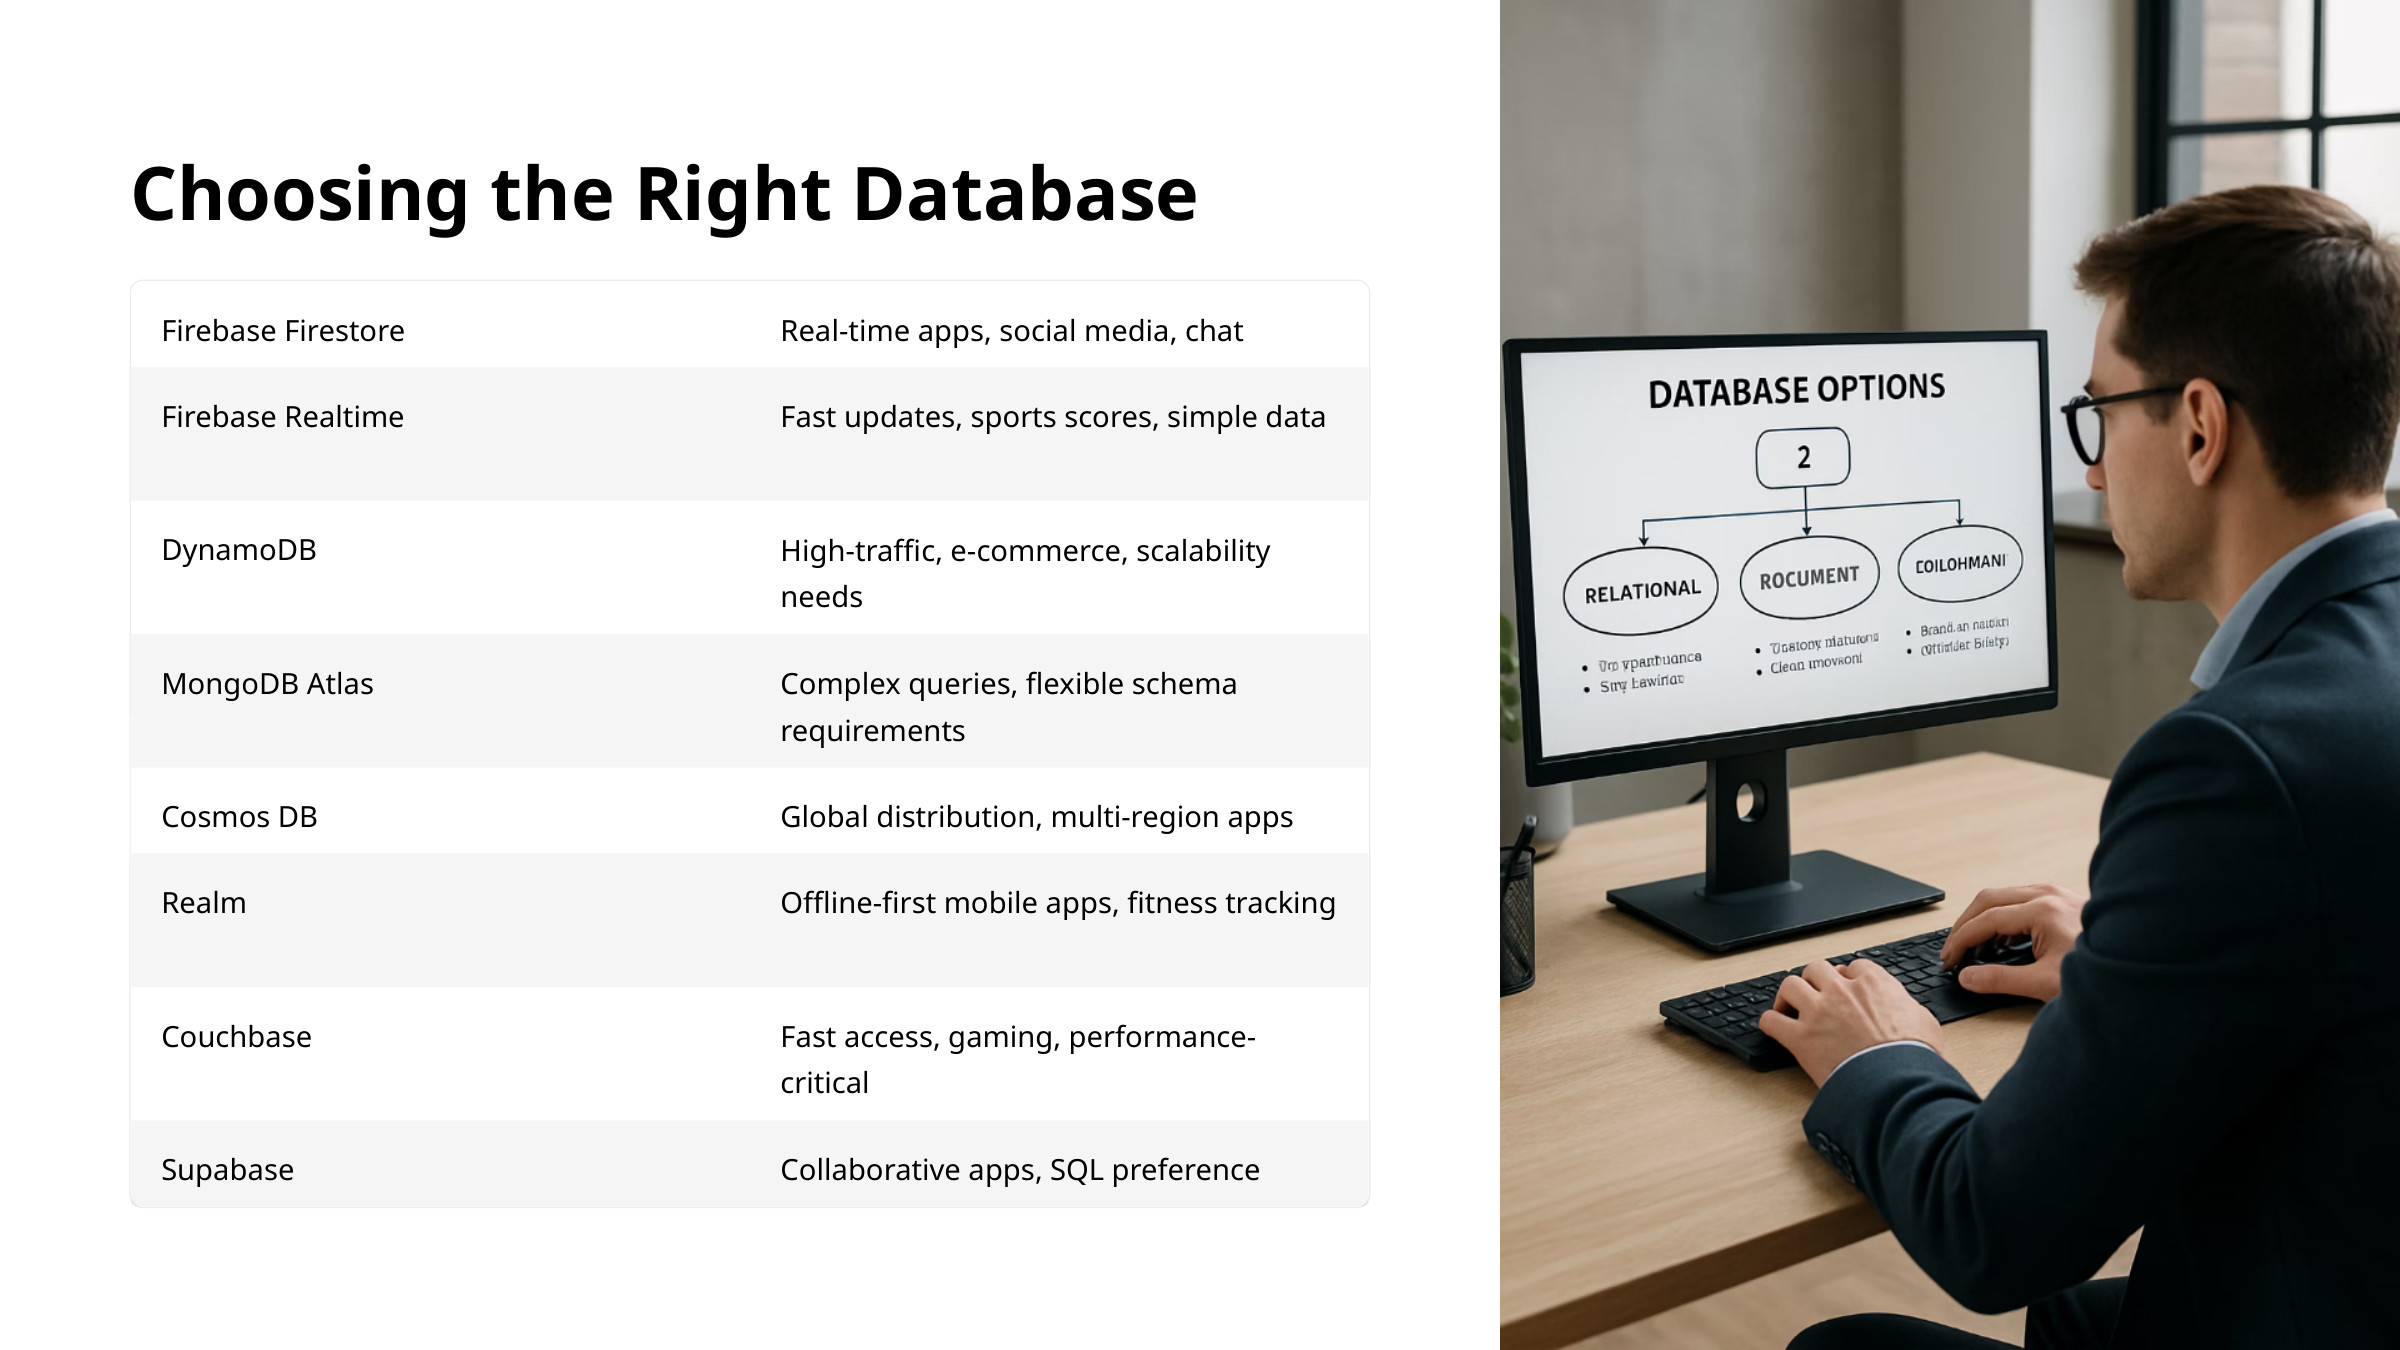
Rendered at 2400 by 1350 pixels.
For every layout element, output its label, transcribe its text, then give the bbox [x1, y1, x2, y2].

text_box Cosmos DB [161, 786, 720, 835]
text_box [131, 853, 1369, 986]
picture [1499, 0, 2400, 1350]
text_box Fast updates, sports scores, simple data [780, 386, 1339, 482]
text_box DynamoDB [161, 519, 720, 568]
text_box Collaborative apps, SQL preference [780, 1139, 1339, 1187]
text_box [131, 767, 1369, 853]
text_box [131, 500, 1369, 634]
text_box [131, 1120, 1369, 1207]
text_box Complex queries, flexible schema requirements [780, 653, 1339, 749]
text_box Supabase [161, 1139, 720, 1187]
text_box Fast access, gaming, performance-critical [780, 1006, 1339, 1102]
text_box [131, 986, 1369, 1120]
text_box Global distribution, multi-region apps [780, 786, 1339, 835]
text_box Offline-first mobile apps, fitness tracking [780, 872, 1339, 968]
text_box High-traffic, e-commerce, scalability needs [780, 519, 1339, 616]
text_box Choosing the Right Database [130, 142, 1183, 236]
text_box [131, 281, 1369, 367]
text_box [131, 367, 1369, 500]
text_box Firebase Realtime [161, 386, 720, 434]
text_box Couchbase [161, 1005, 720, 1054]
text_box MongoDB Atlas [161, 653, 720, 701]
text_box Realm [161, 872, 720, 921]
text_box [131, 634, 1369, 767]
text_box Real-time apps, social media, chat [780, 300, 1339, 349]
text_box Firebase Firestore [161, 300, 720, 349]
